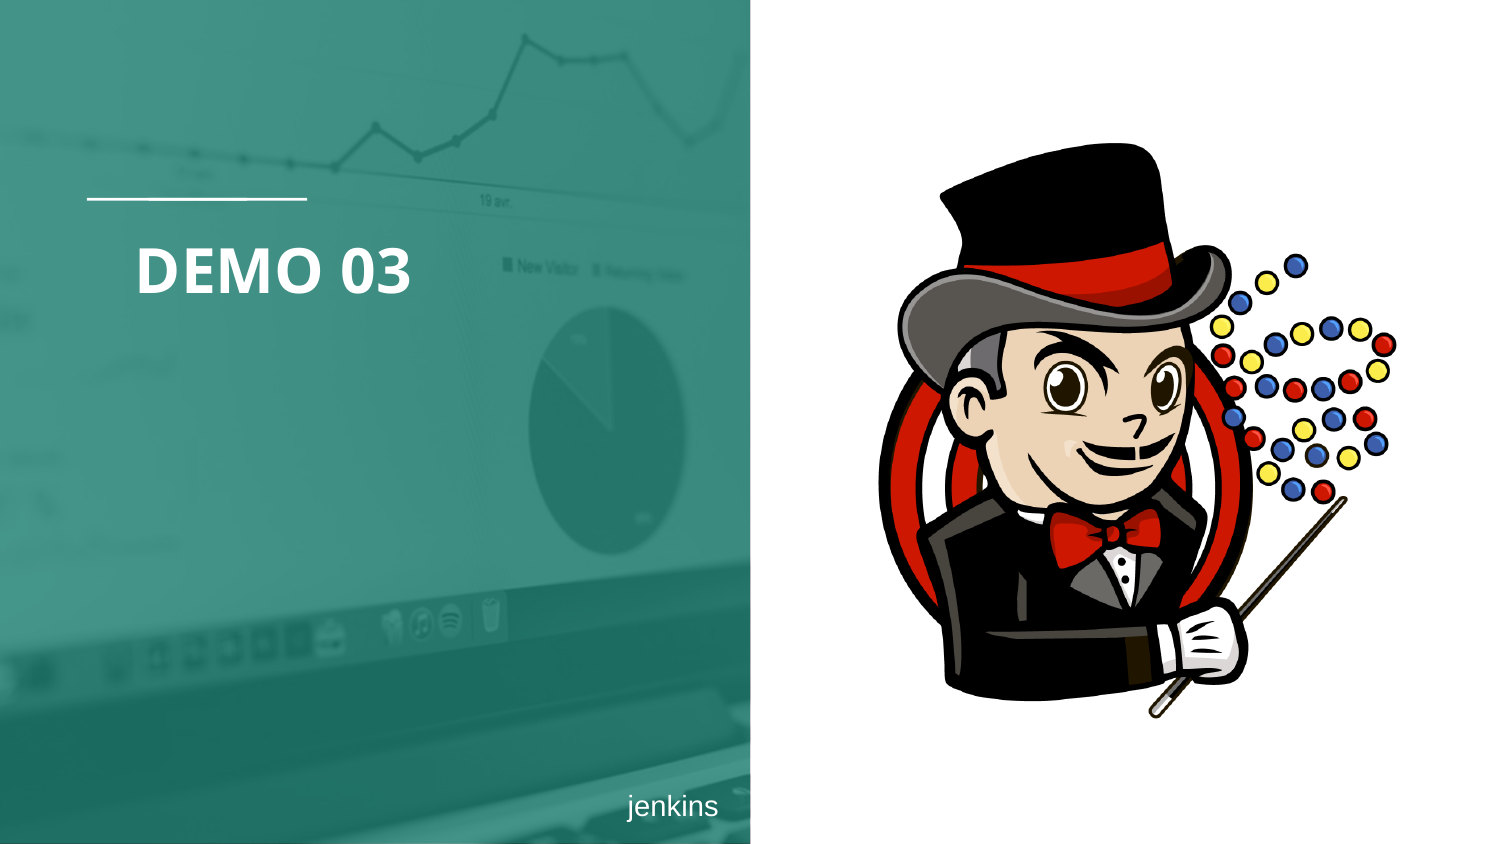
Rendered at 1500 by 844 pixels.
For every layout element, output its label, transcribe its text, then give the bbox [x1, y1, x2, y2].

text_box jenkins [612, 772, 1034, 844]
picture [871, 141, 1403, 724]
title DEMO 03 [119, 216, 662, 494]
